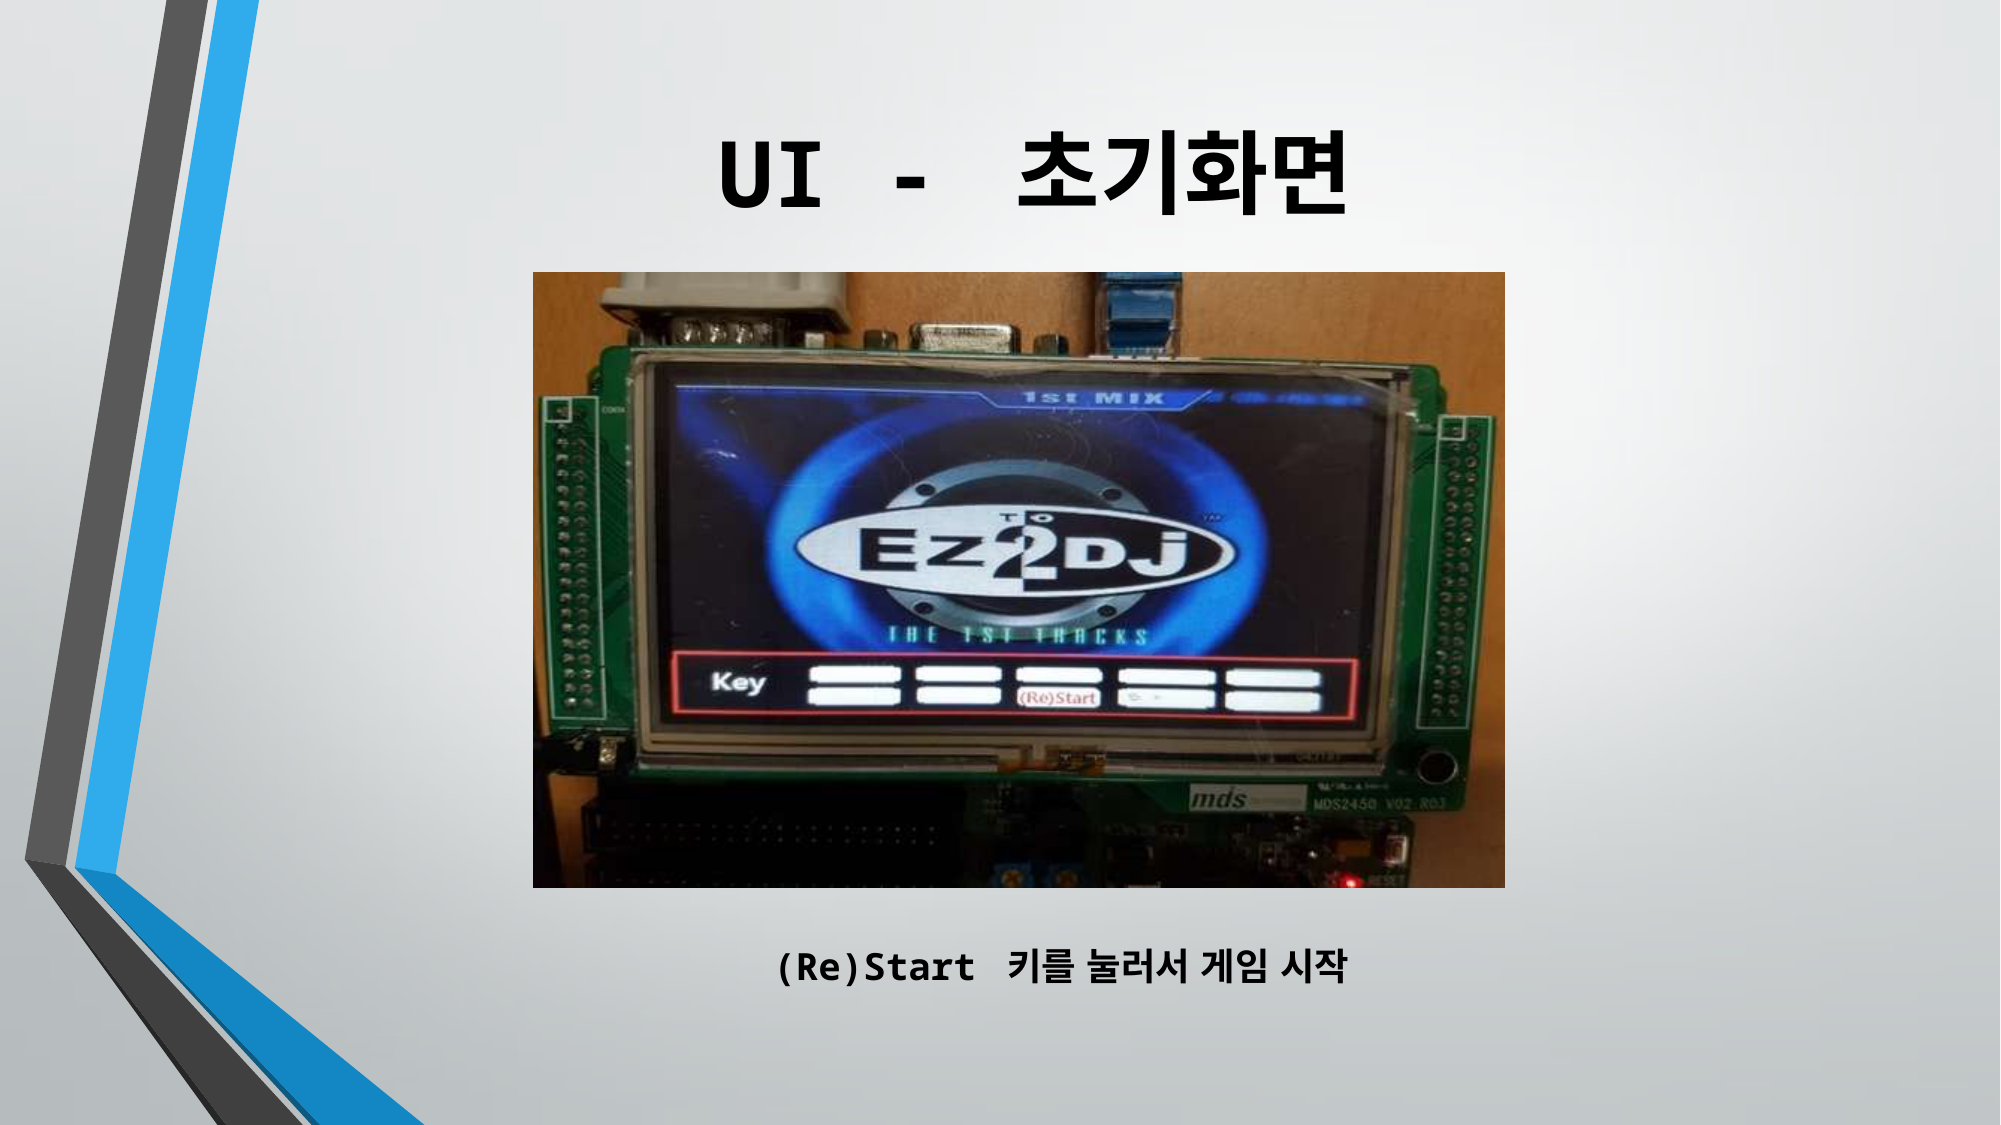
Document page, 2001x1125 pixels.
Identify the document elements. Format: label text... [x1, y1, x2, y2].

text_box (Re)Start 키를 눌러서 게임 시작 [236, 935, 1887, 996]
title UI - 초기화면 [214, 27, 1858, 315]
picture [533, 272, 1505, 888]
